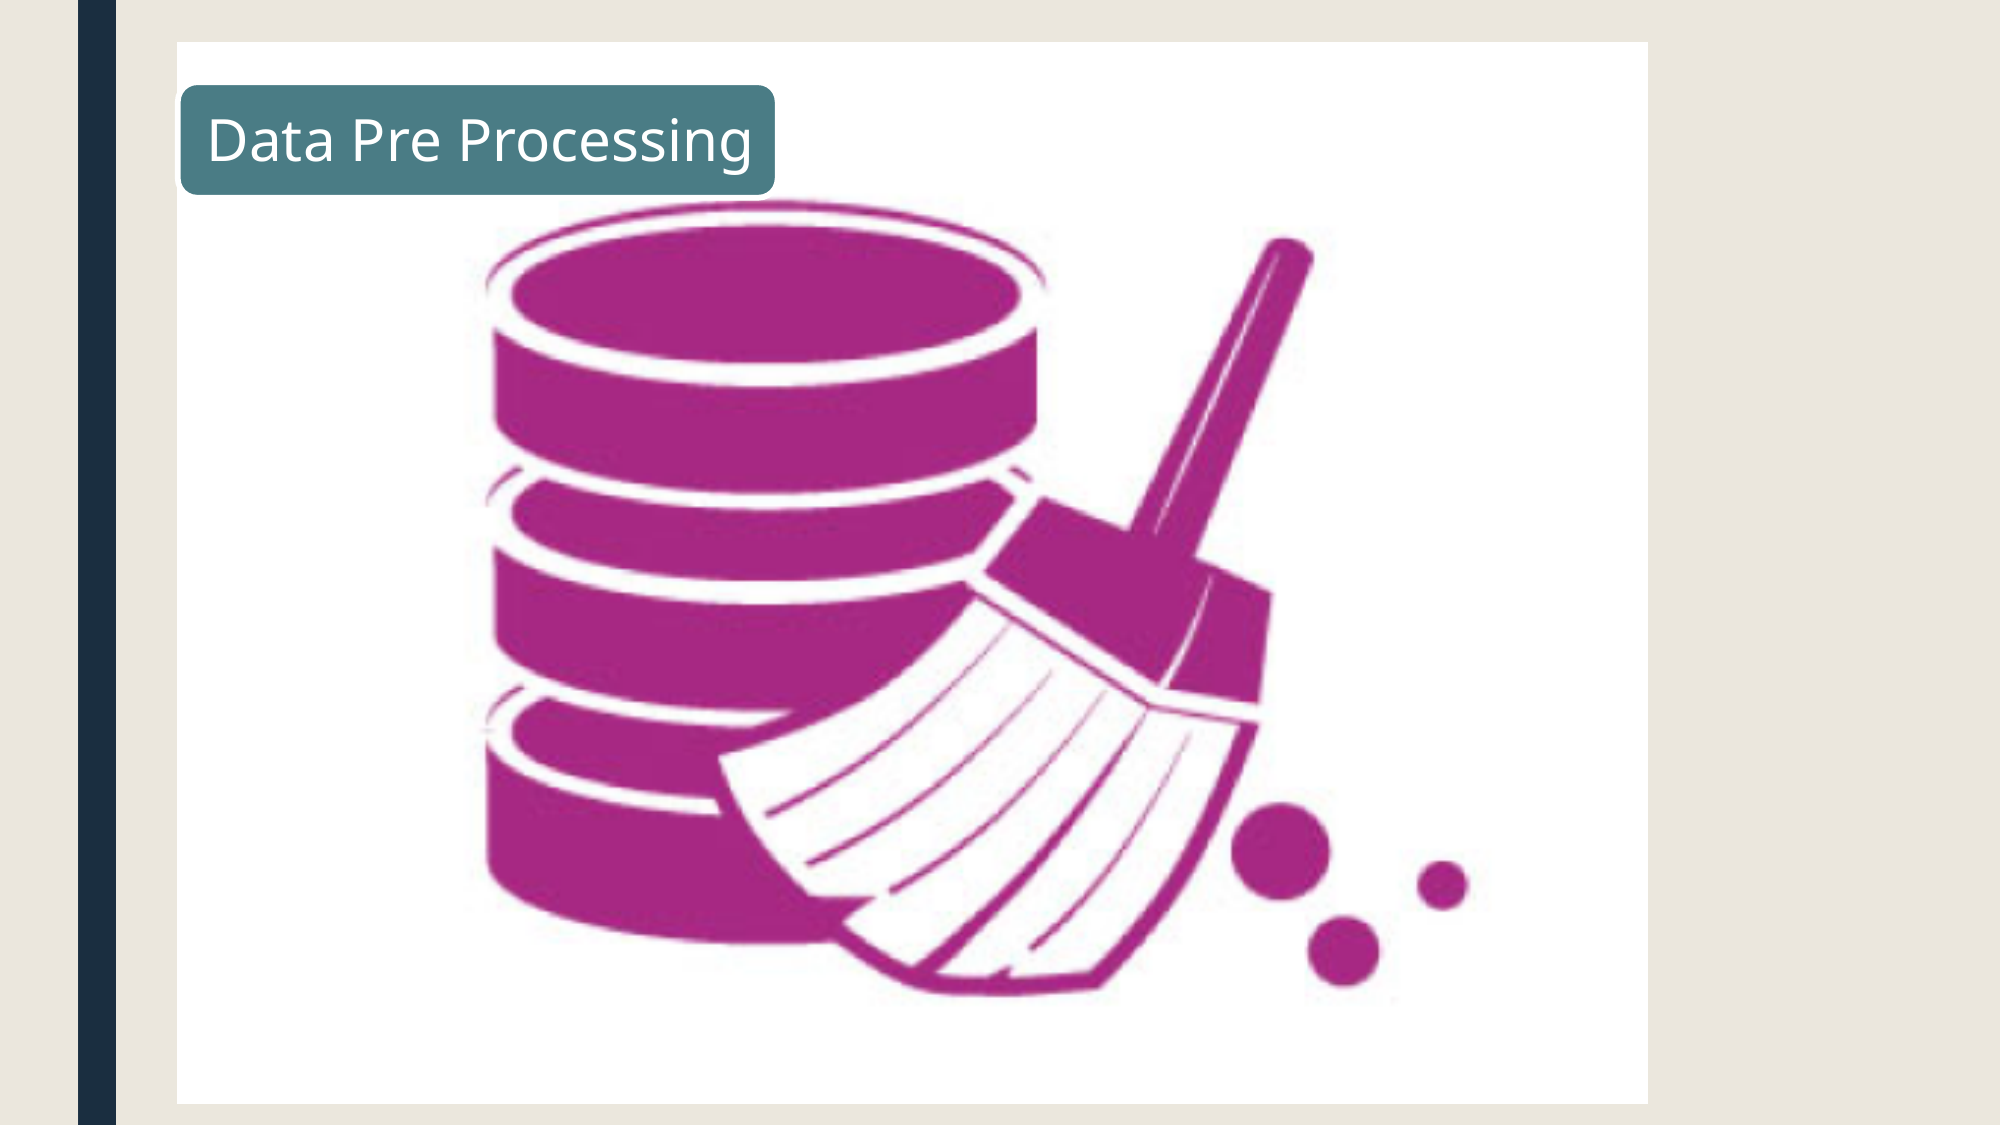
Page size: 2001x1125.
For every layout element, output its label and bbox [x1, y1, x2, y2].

picture [177, 42, 1648, 1104]
text_box [76, 0, 119, 1125]
text_box [177, 29, 778, 271]
